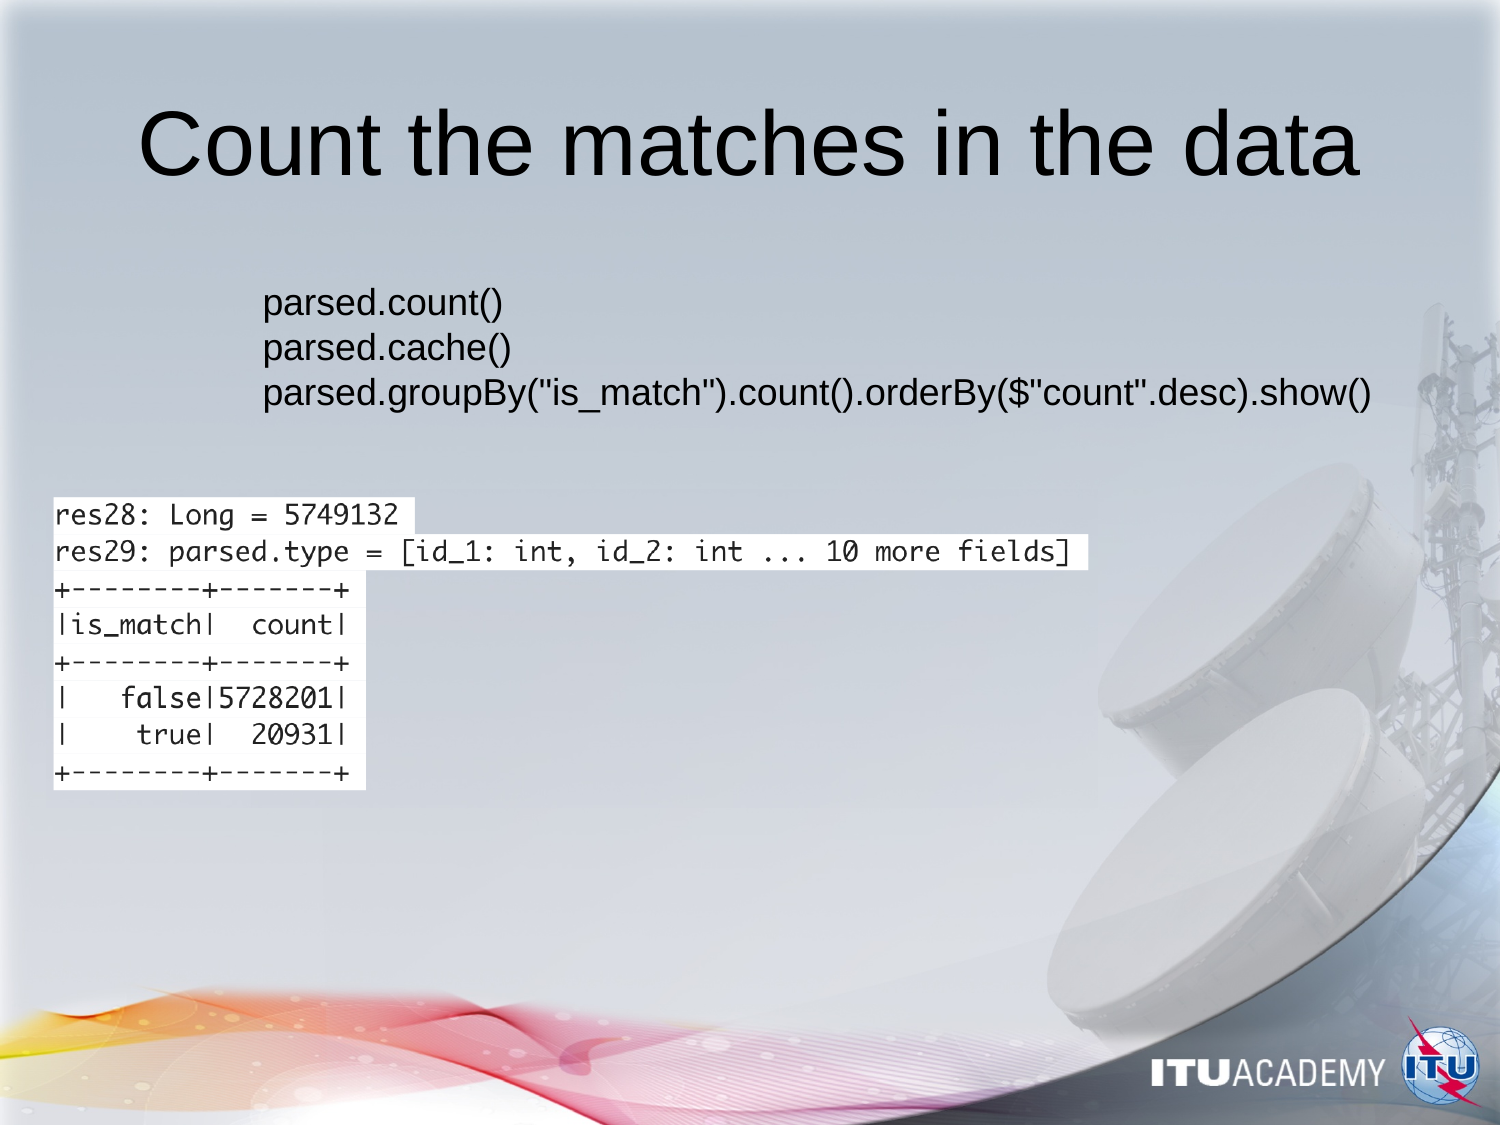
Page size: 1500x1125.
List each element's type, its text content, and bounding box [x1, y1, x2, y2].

text_box parsed.count() parsed.cache() parsed.groupBy("is_match").count().orderBy($"count".desc).show() [212, 271, 1380, 421]
picture [0, 0, 1500, 1125]
title Count the matches in the data [74, 44, 1426, 234]
